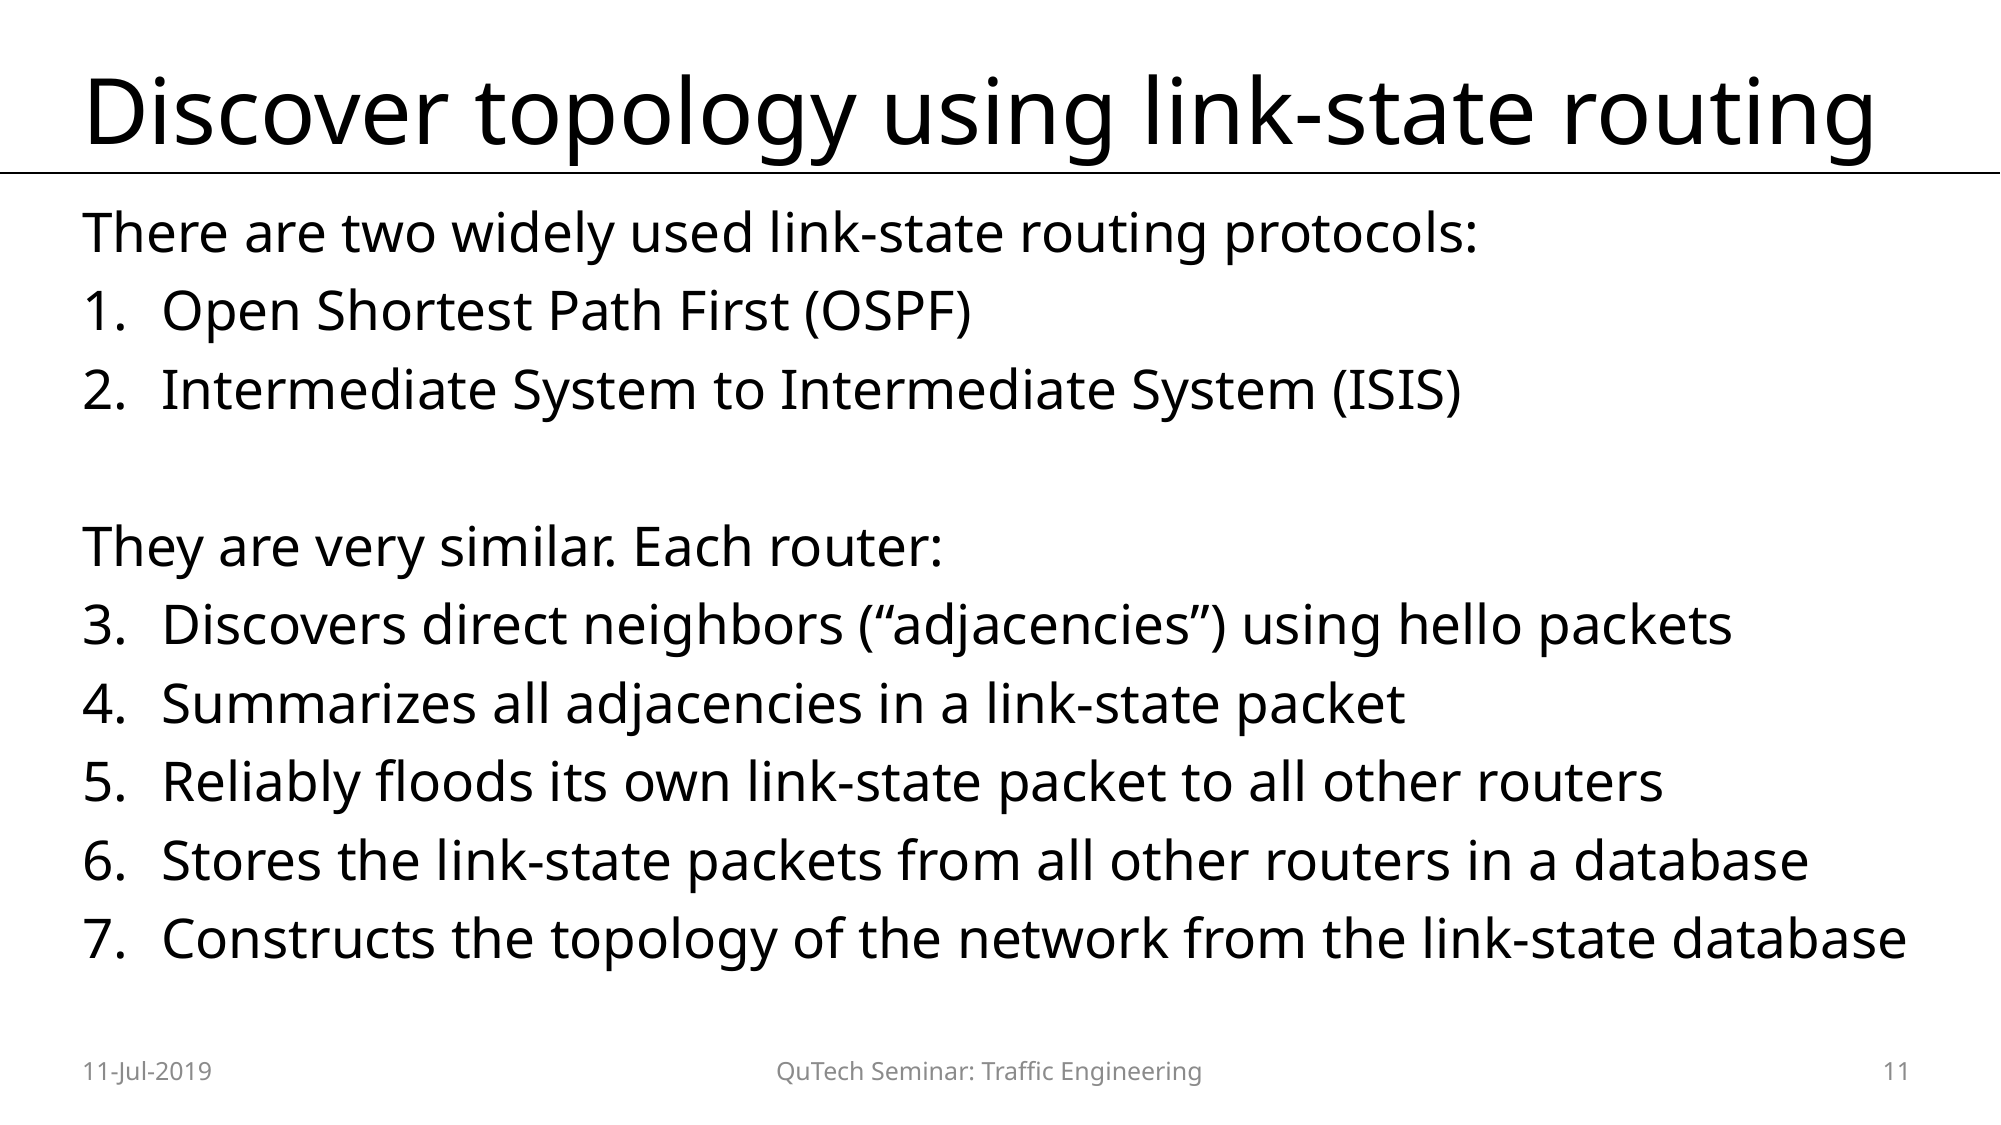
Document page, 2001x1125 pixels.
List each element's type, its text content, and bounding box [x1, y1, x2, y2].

footer QuTech Seminar: Traffic Engineering [290, 1042, 1690, 1103]
slide_number 11-Jul-2019 [67, 1040, 273, 1101]
title Discover topology using link-state routing [67, 54, 1927, 176]
slide_number 11 [1709, 1042, 1927, 1103]
list There are two widely used link-state routing protocols: Open Shortest Path First (OSPF) Intermediate System to Intermediate System (ISIS) They are very similar. Each router: Discovers direct neighbors (“adjacencies”) using hello packets Summarizes all adjacencies in a link-state packet Reliably floods its own link-state packet to all other routers Stores the link-state packets from all other routers in a database Constructs the topology of the network from the link-state database [67, 197, 1960, 1027]
